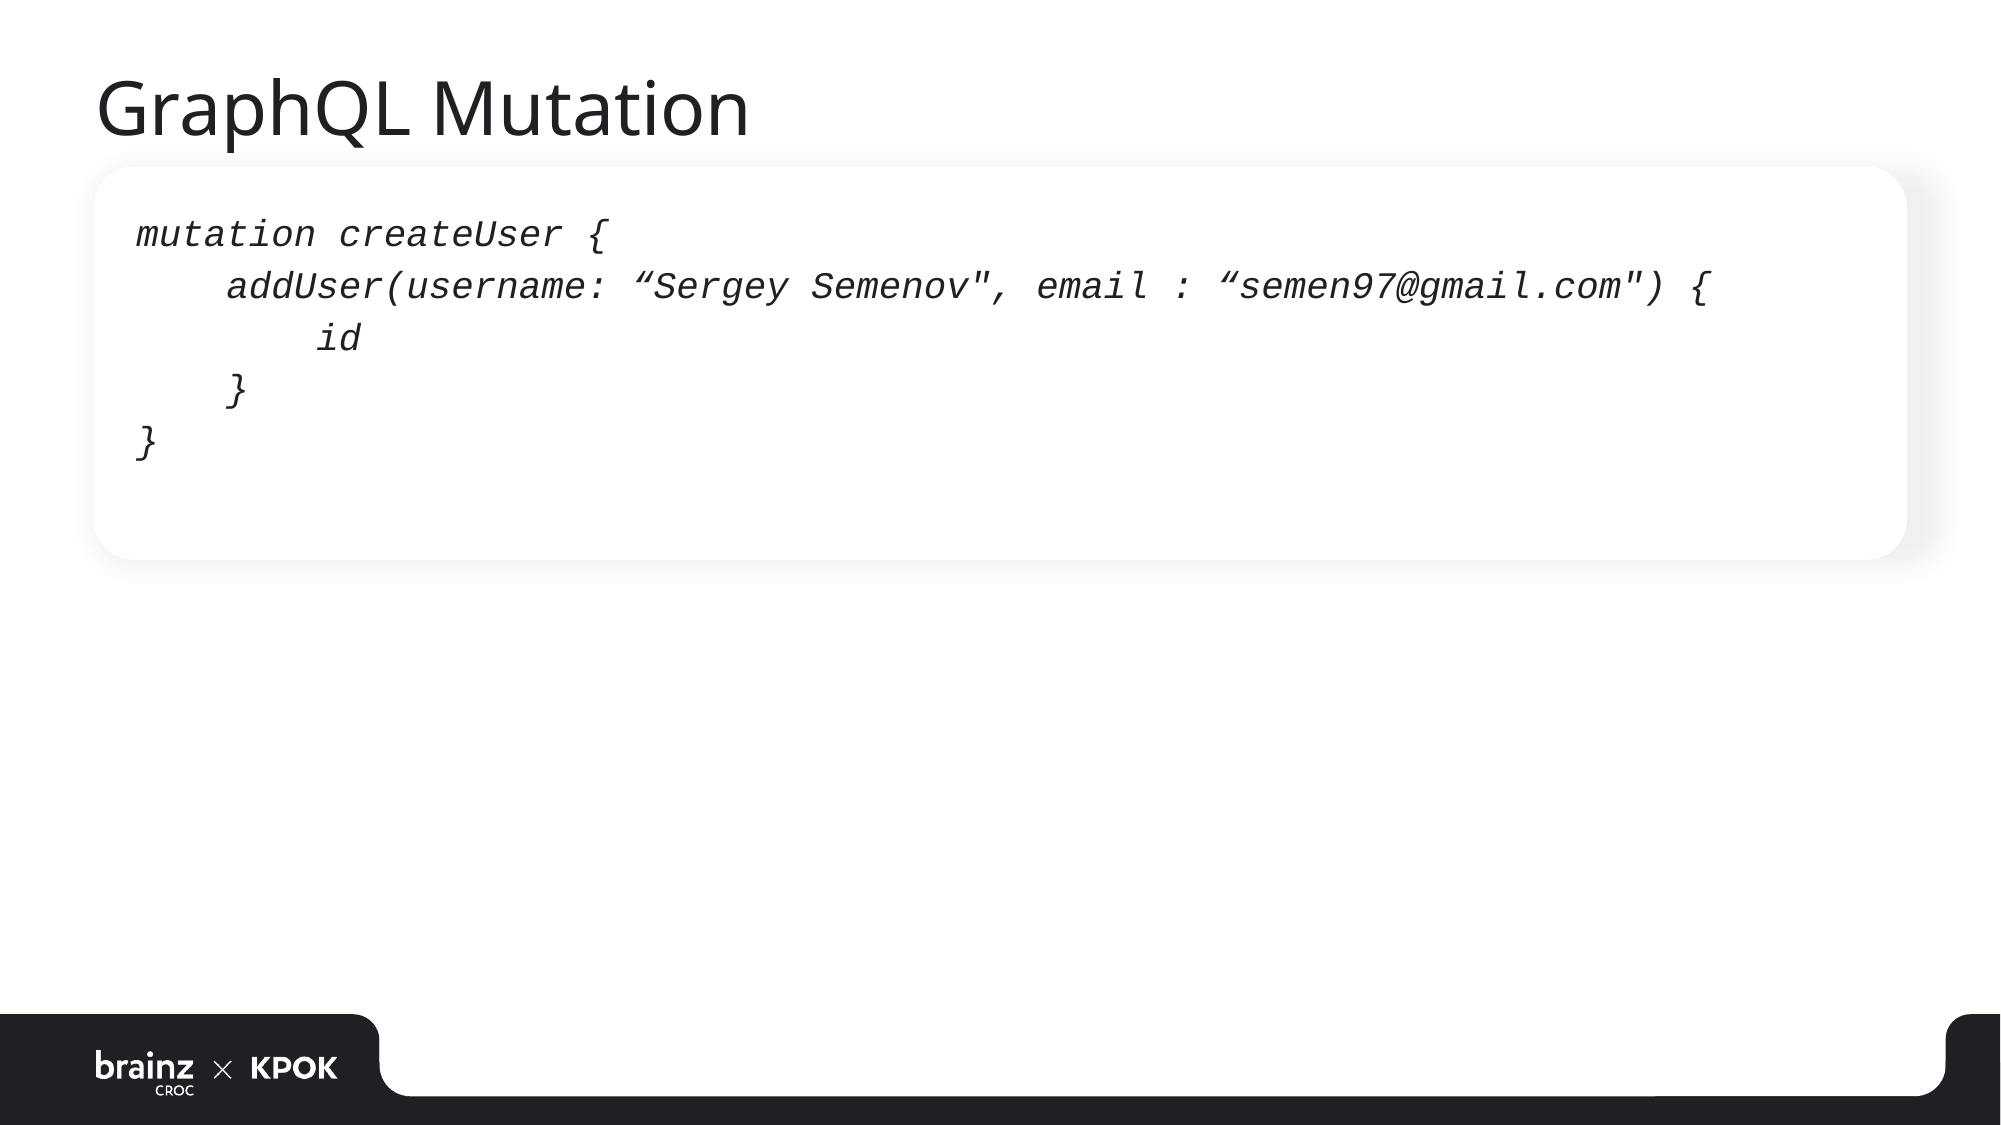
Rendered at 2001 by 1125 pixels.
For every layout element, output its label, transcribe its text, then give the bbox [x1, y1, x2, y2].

title GraphQL Mutation [80, 58, 1806, 164]
picture [96, 1050, 338, 1096]
text_box [92, 165, 1908, 561]
text_box mutation createUser { addUser(username: “Sergey Semenov", email : “semen97@gmail.com") { id } } [121, 194, 1849, 469]
